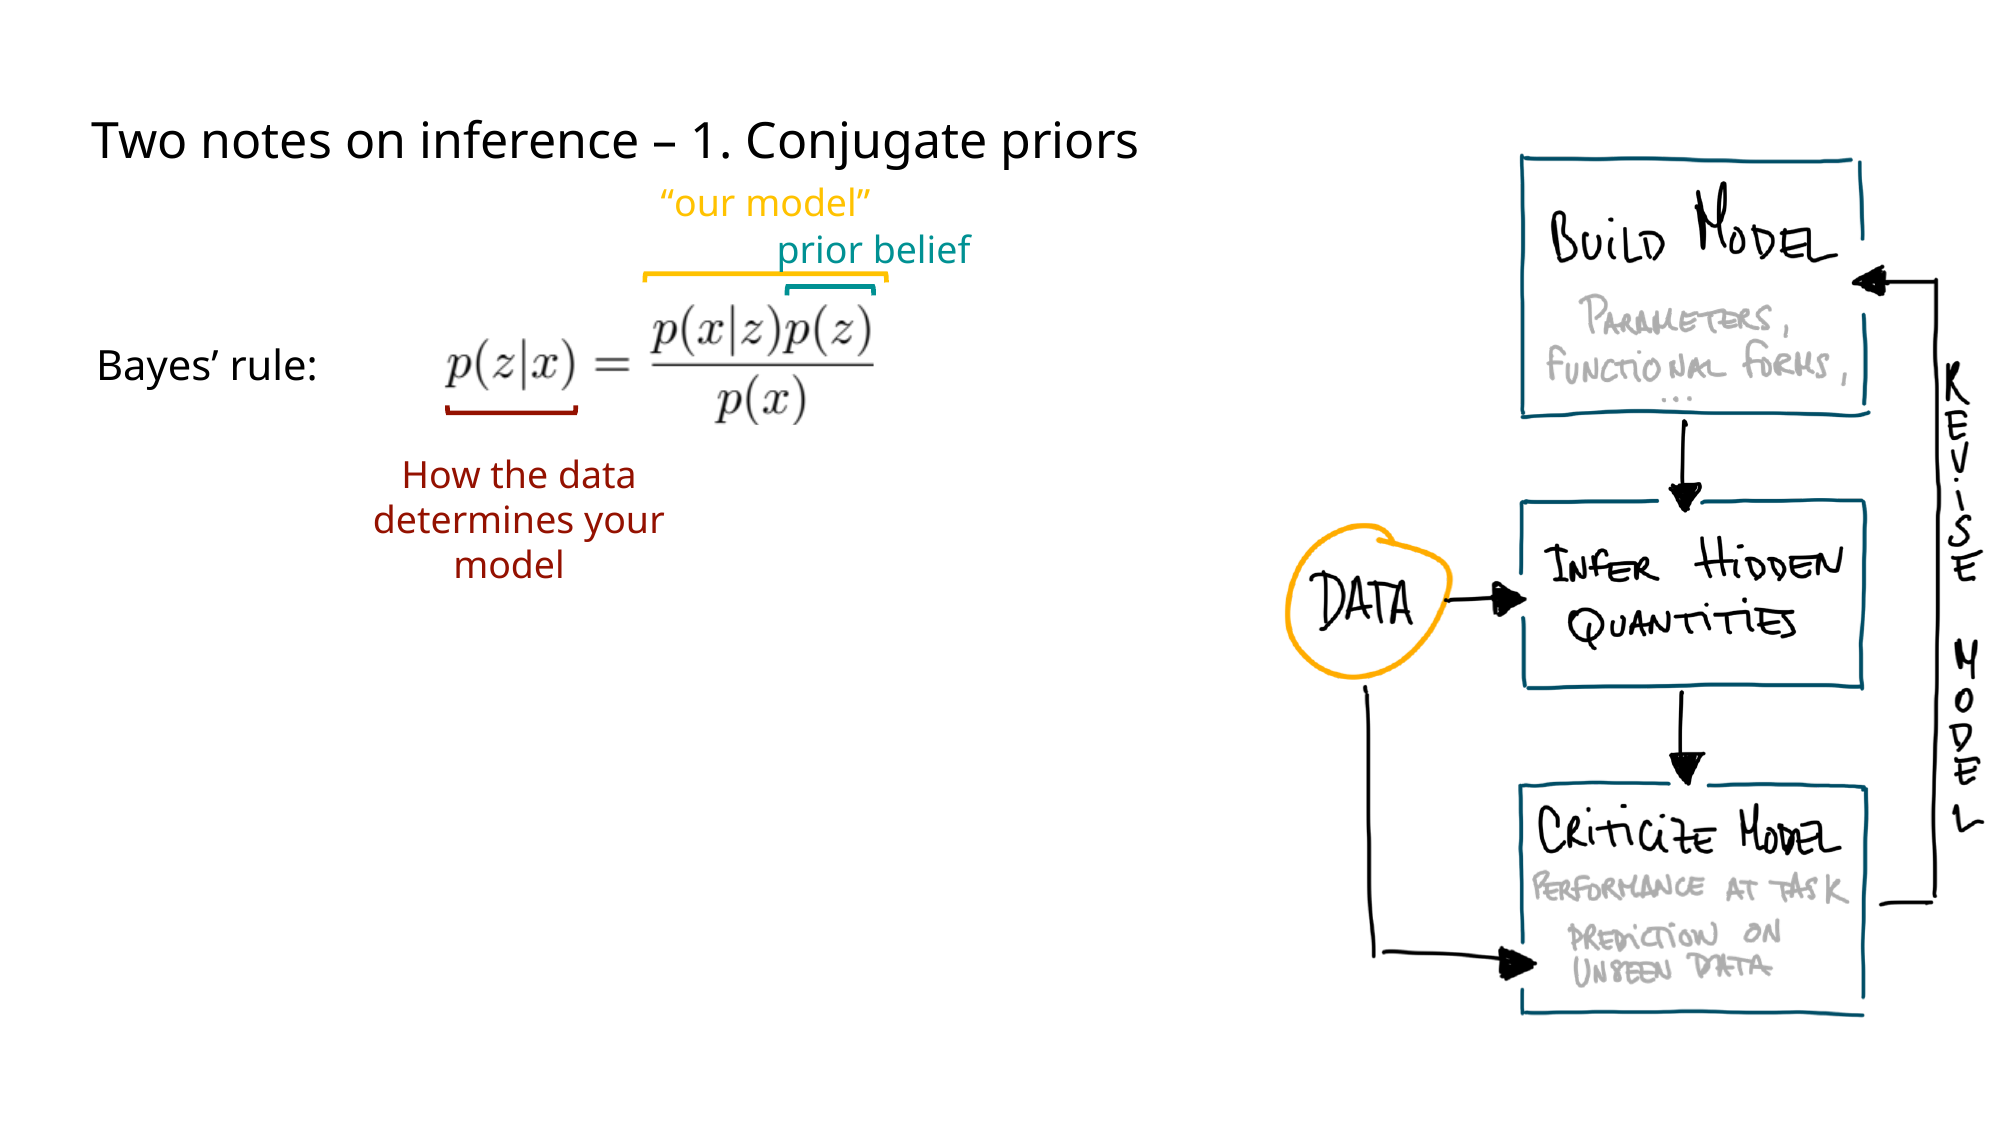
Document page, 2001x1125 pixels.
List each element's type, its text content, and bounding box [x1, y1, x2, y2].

text_box Bayes’ rule: [81, 330, 429, 396]
picture [444, 303, 874, 425]
text_box Two notes on inference – 1. Conjugate priors [76, 101, 1208, 177]
text_box prior belief [702, 219, 1045, 279]
text_box How the data determines your model [304, 443, 734, 594]
text_box [644, 273, 888, 283]
text_box [786, 286, 875, 296]
picture [1260, 86, 2000, 1039]
text_box “our model” [594, 171, 937, 231]
